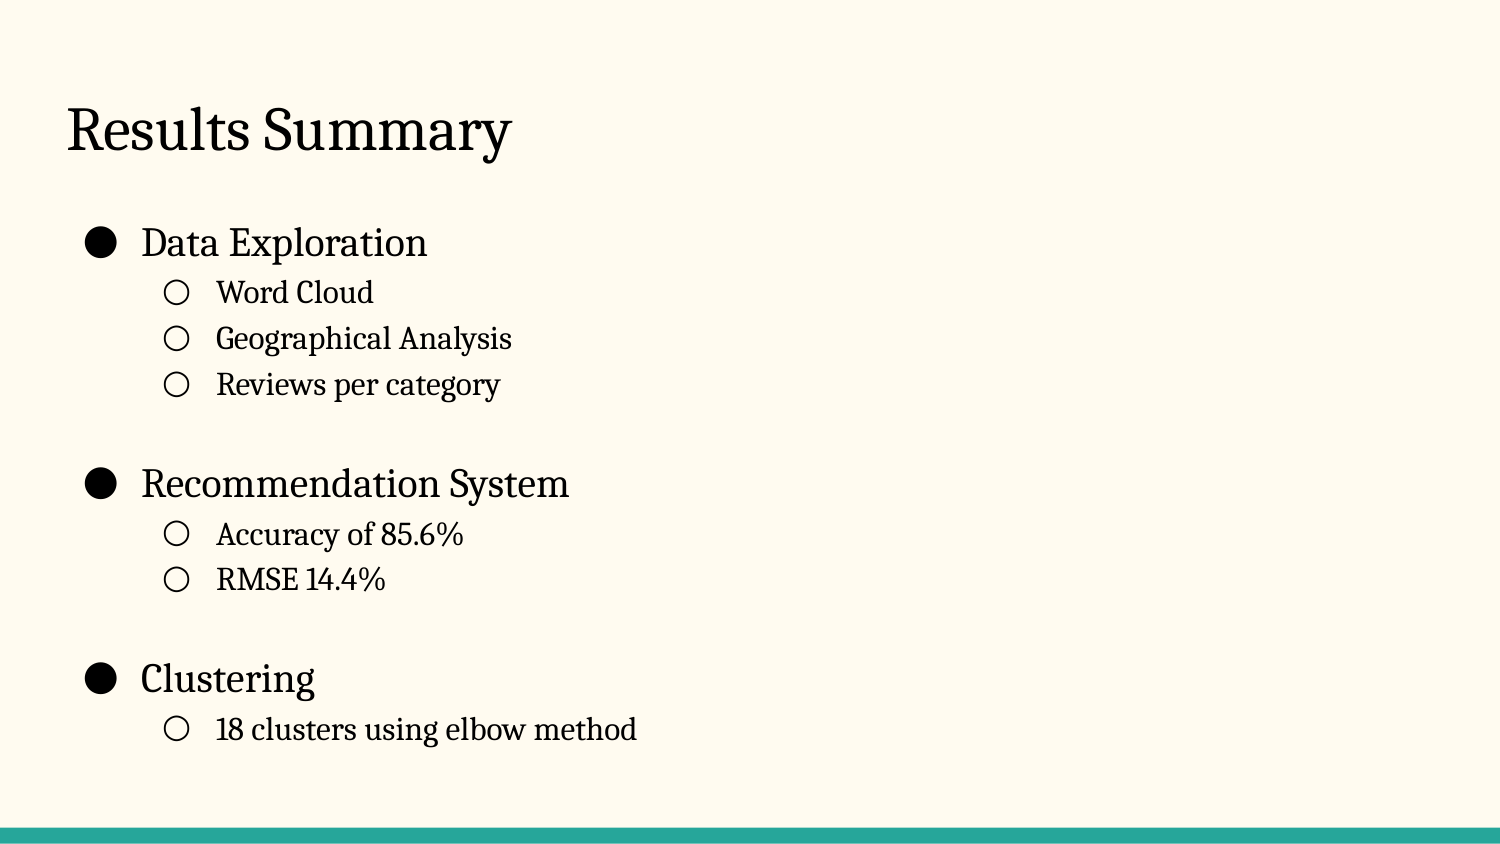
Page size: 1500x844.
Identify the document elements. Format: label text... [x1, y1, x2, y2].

list Data Exploration Word Cloud Geographical Analysis Reviews per category Recommendation System Accuracy of 85.6% RMSE 14.4% Clustering 18 clusters using elbow method [51, 192, 1449, 750]
title Results Summary [51, 72, 1449, 174]
